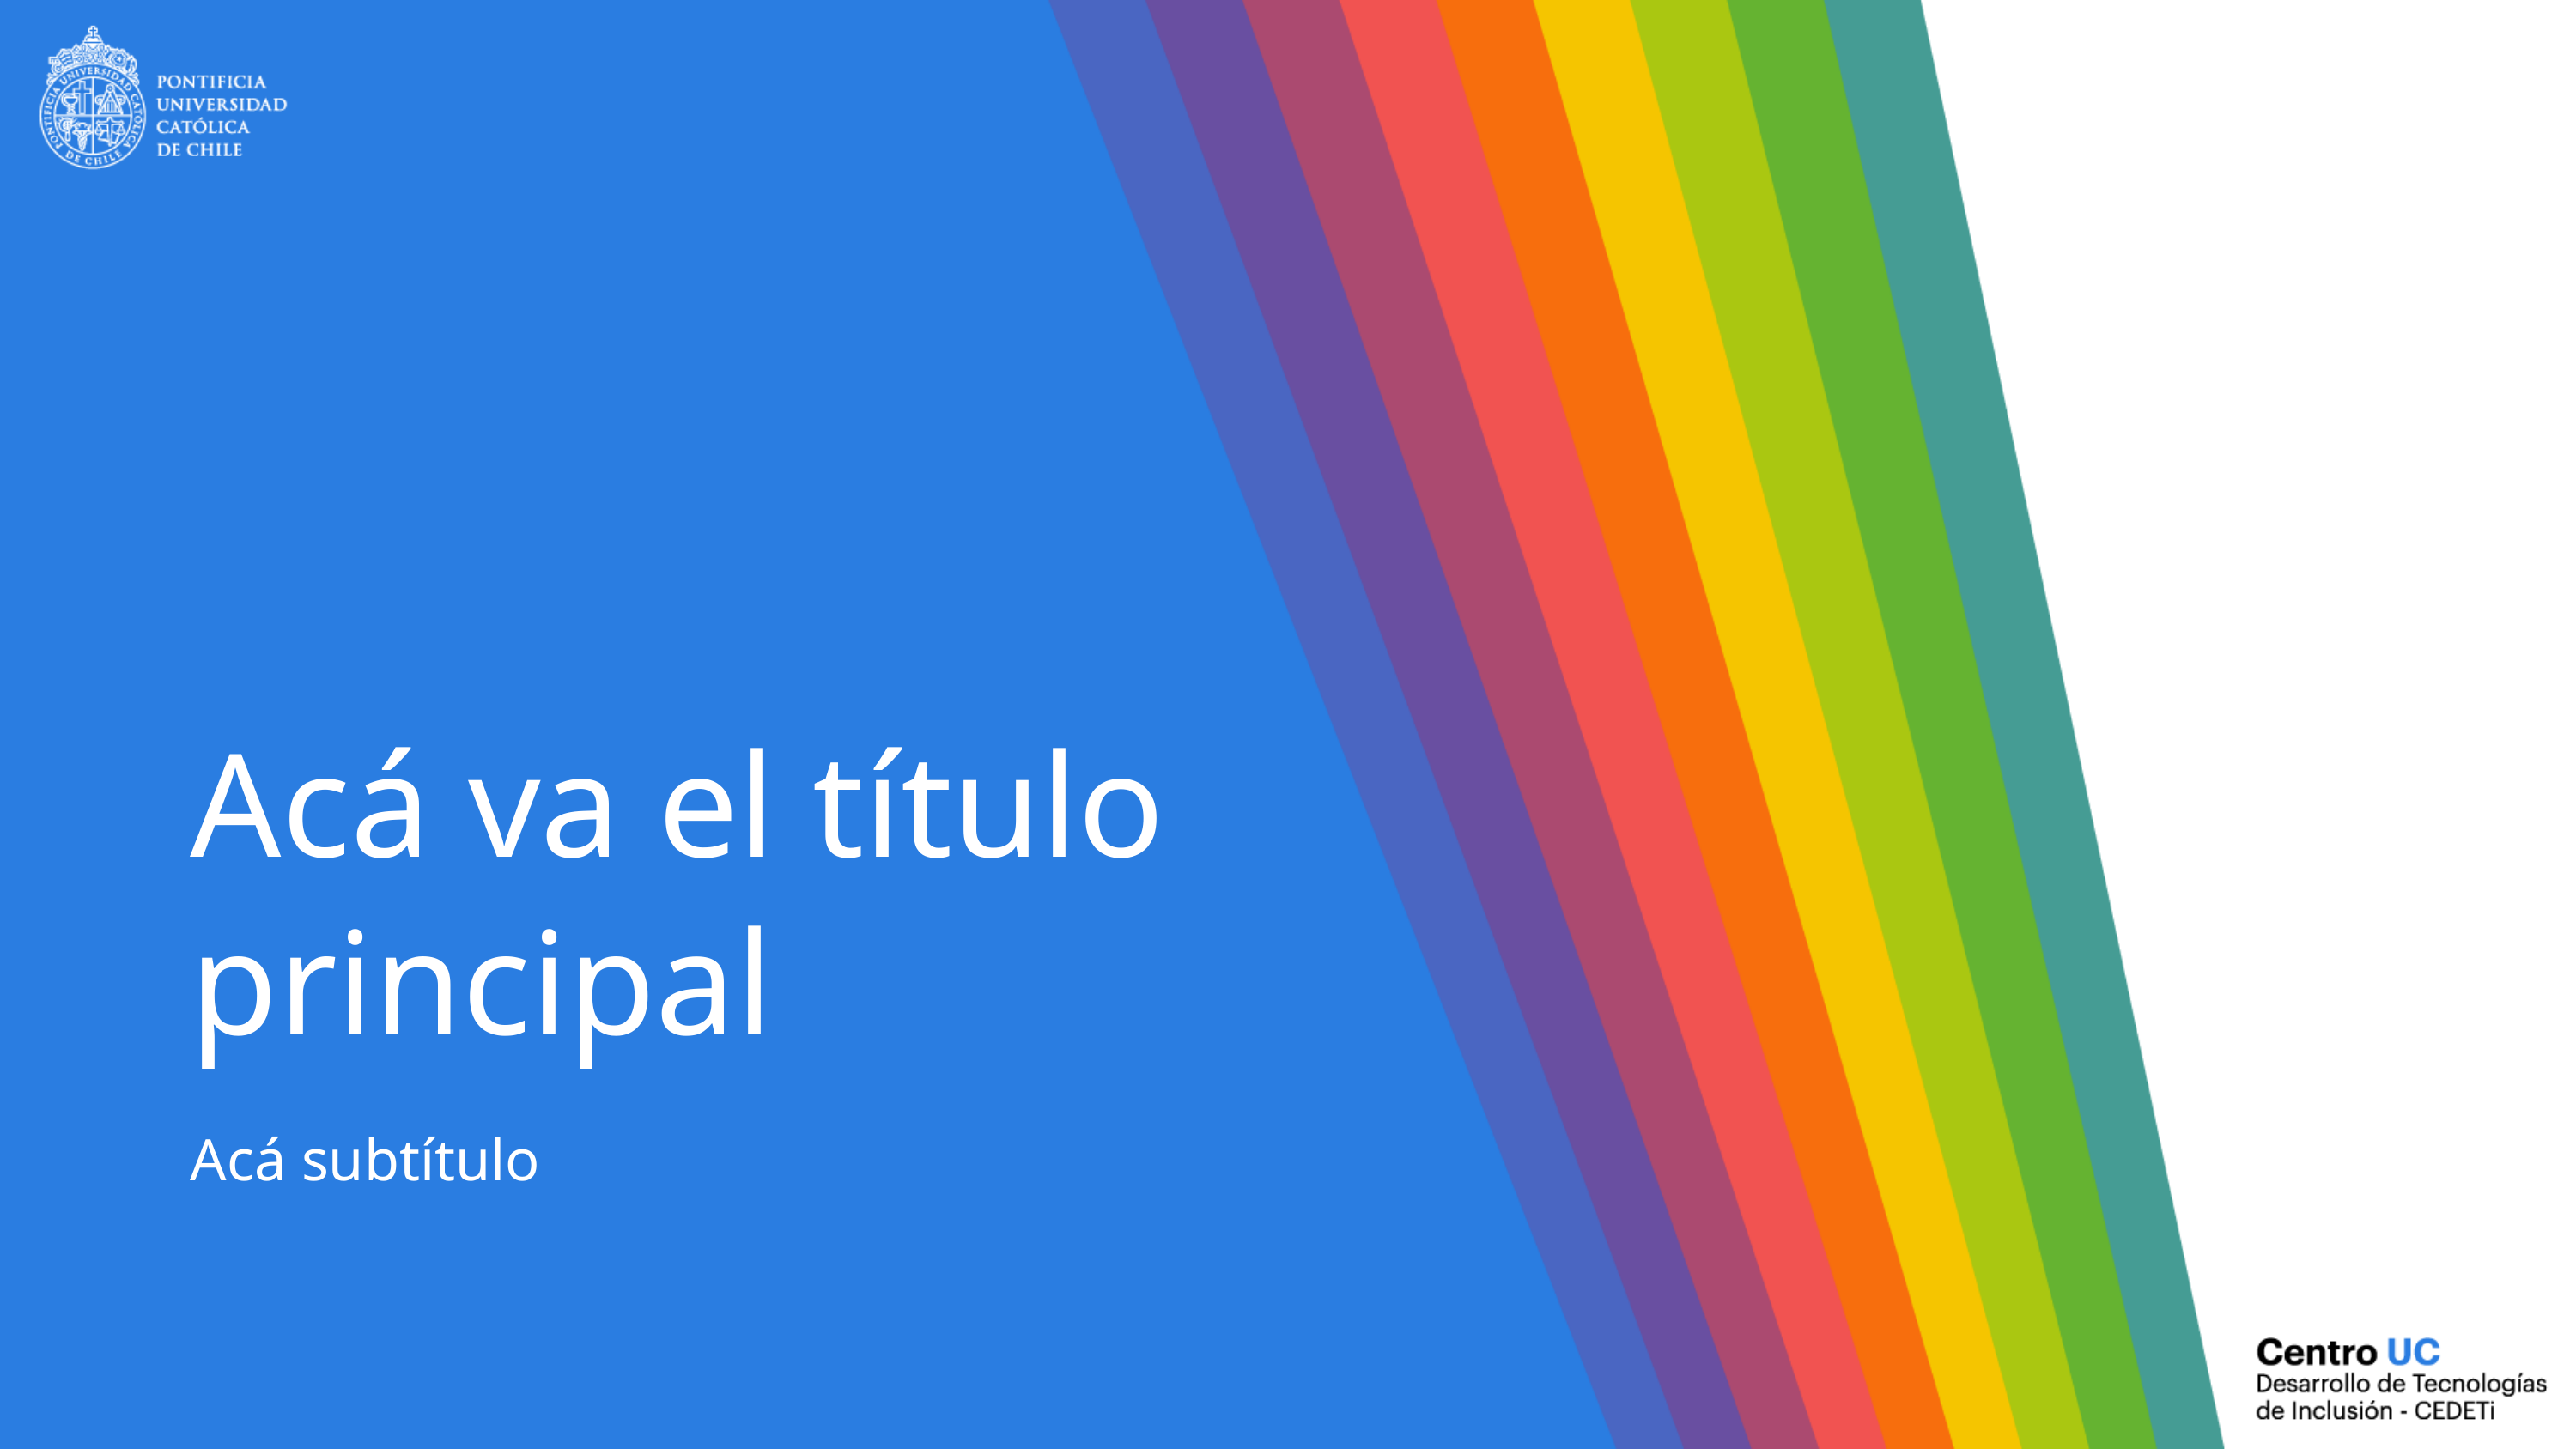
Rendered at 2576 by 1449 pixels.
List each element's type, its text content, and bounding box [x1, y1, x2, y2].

text_box Acá subtítulo [190, 1112, 720, 1192]
text_box Acá va el título principal [190, 707, 1218, 1064]
text_box [0, 0, 2576, 1449]
